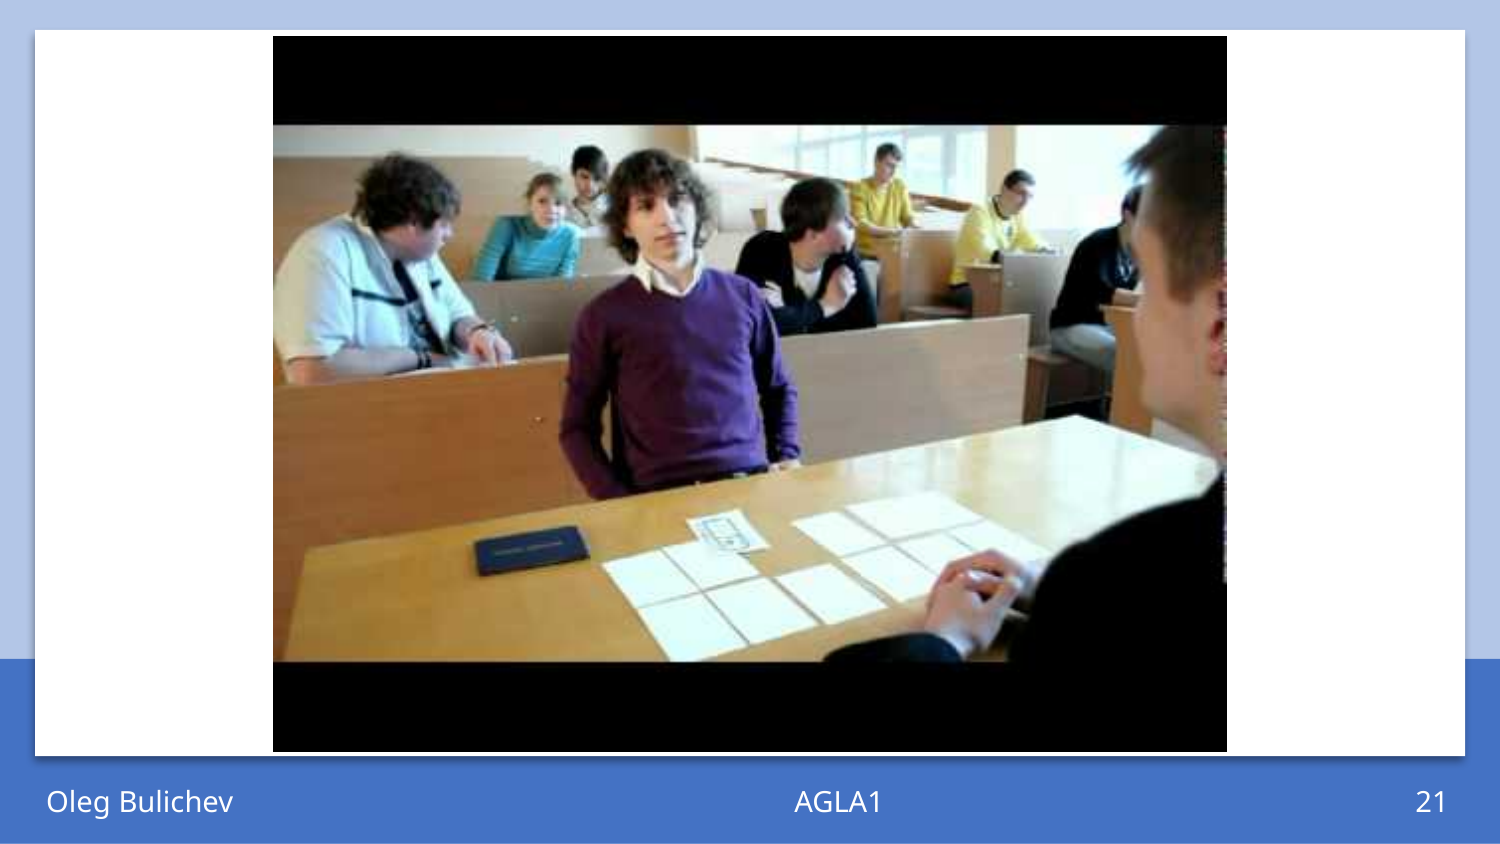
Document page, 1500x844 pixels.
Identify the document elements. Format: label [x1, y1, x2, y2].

picture [272, 35, 1228, 752]
